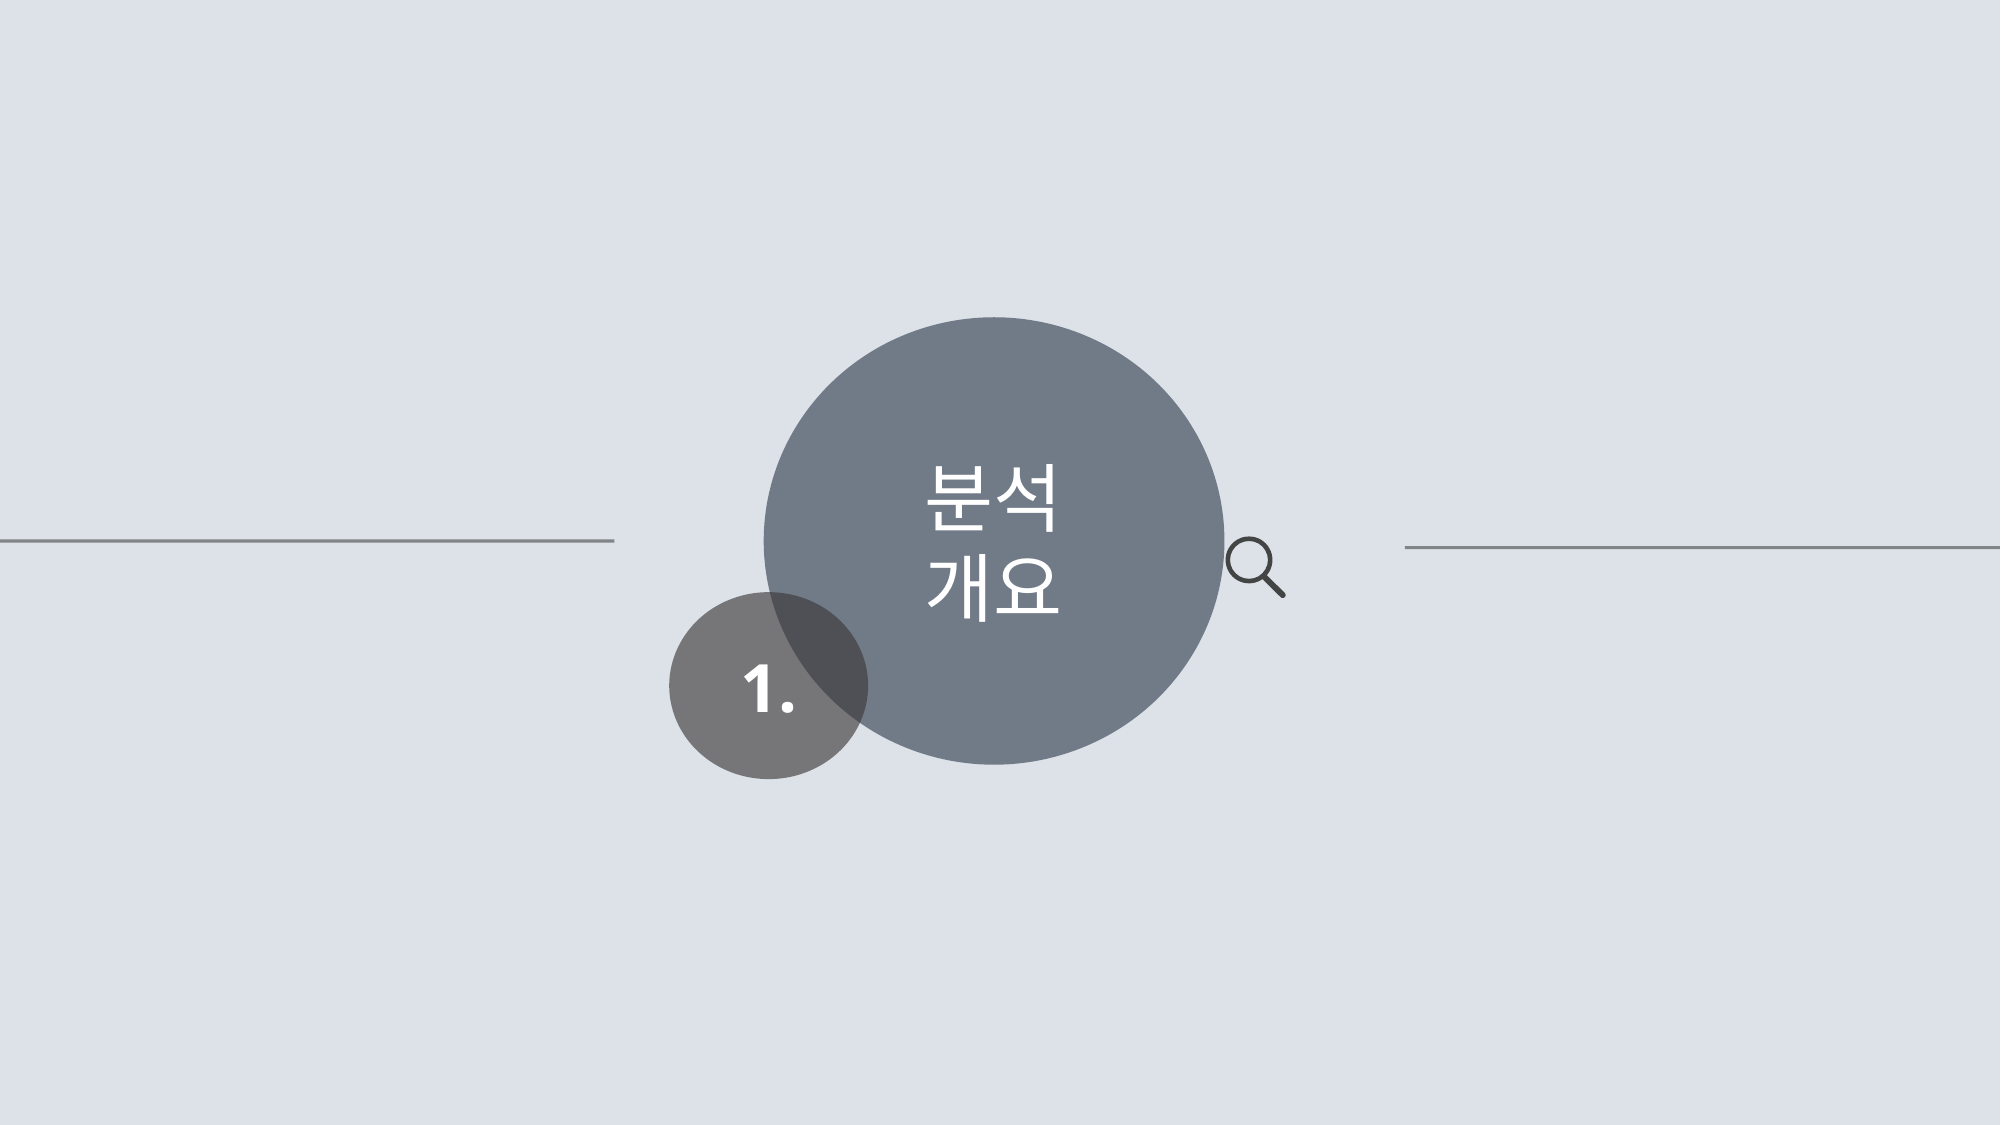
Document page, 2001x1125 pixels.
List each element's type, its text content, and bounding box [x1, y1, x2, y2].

text_box 1. [668, 591, 870, 781]
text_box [1225, 536, 1277, 602]
text_box 분석 개요 [762, 316, 1226, 766]
